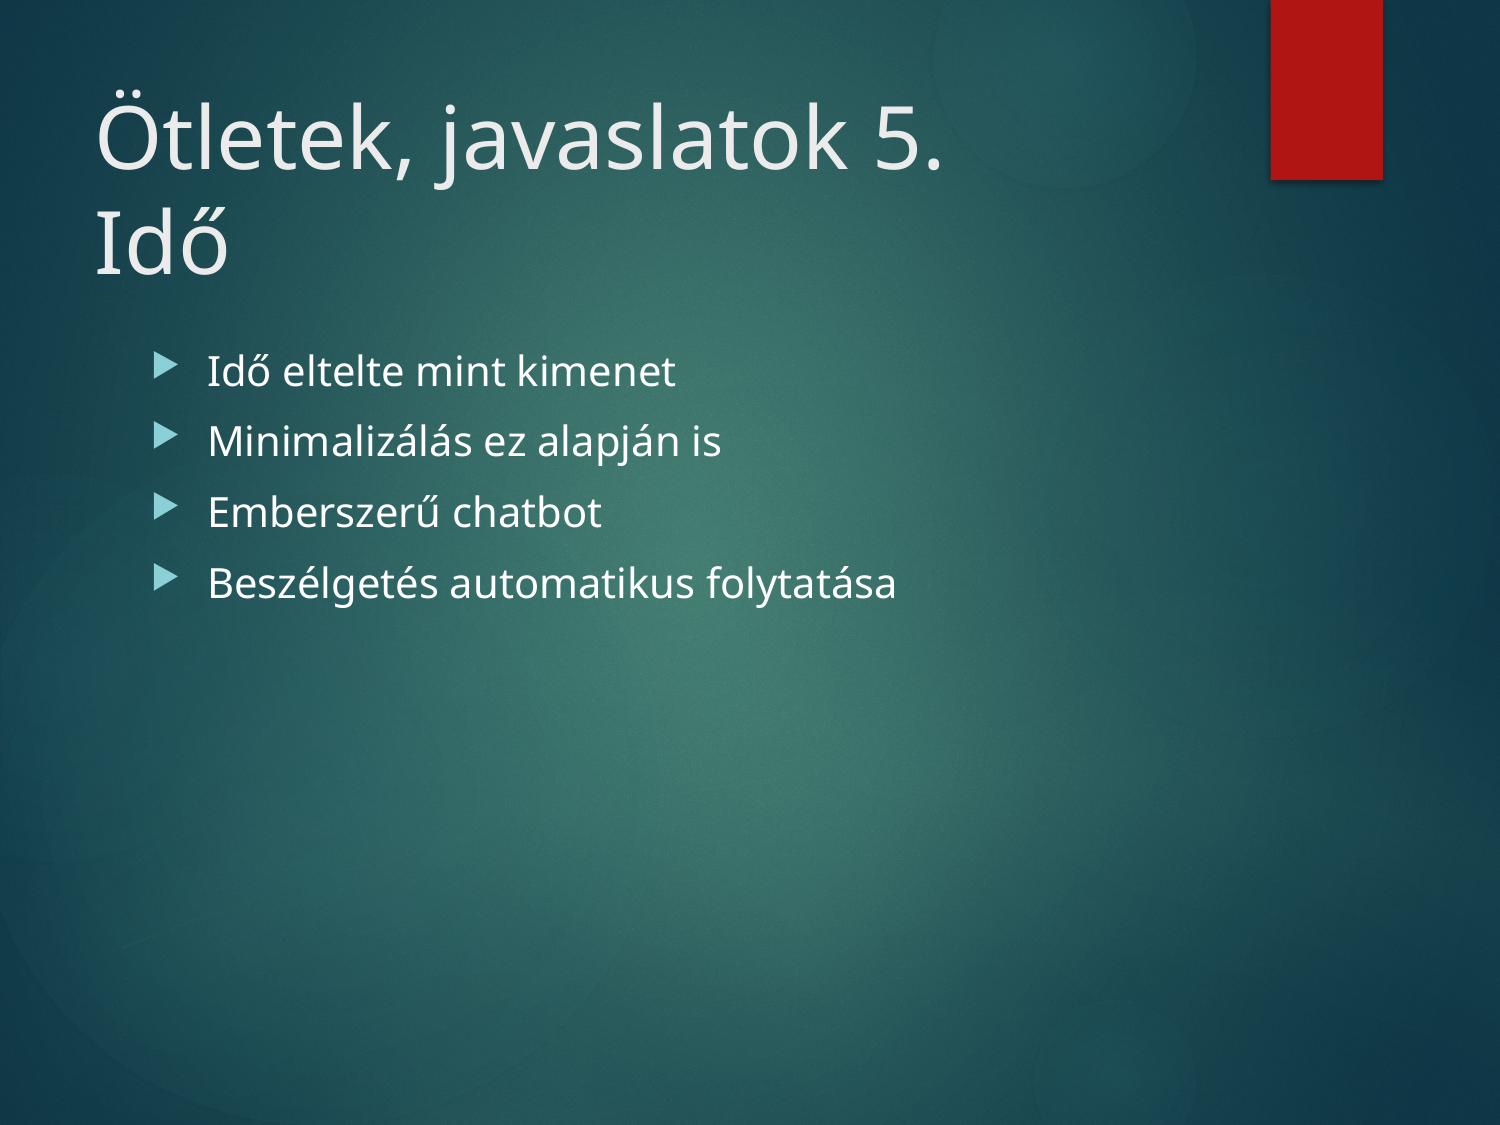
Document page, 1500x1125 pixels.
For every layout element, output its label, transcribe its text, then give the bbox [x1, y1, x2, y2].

list Idő eltelte mint kimenet Minimalizálás ez alapján is Emberszerű chatbot Beszélgetés automatikus folytatása [135, 336, 1237, 1025]
title Ötletek, javaslatok 5. Idő [79, 74, 1237, 304]
